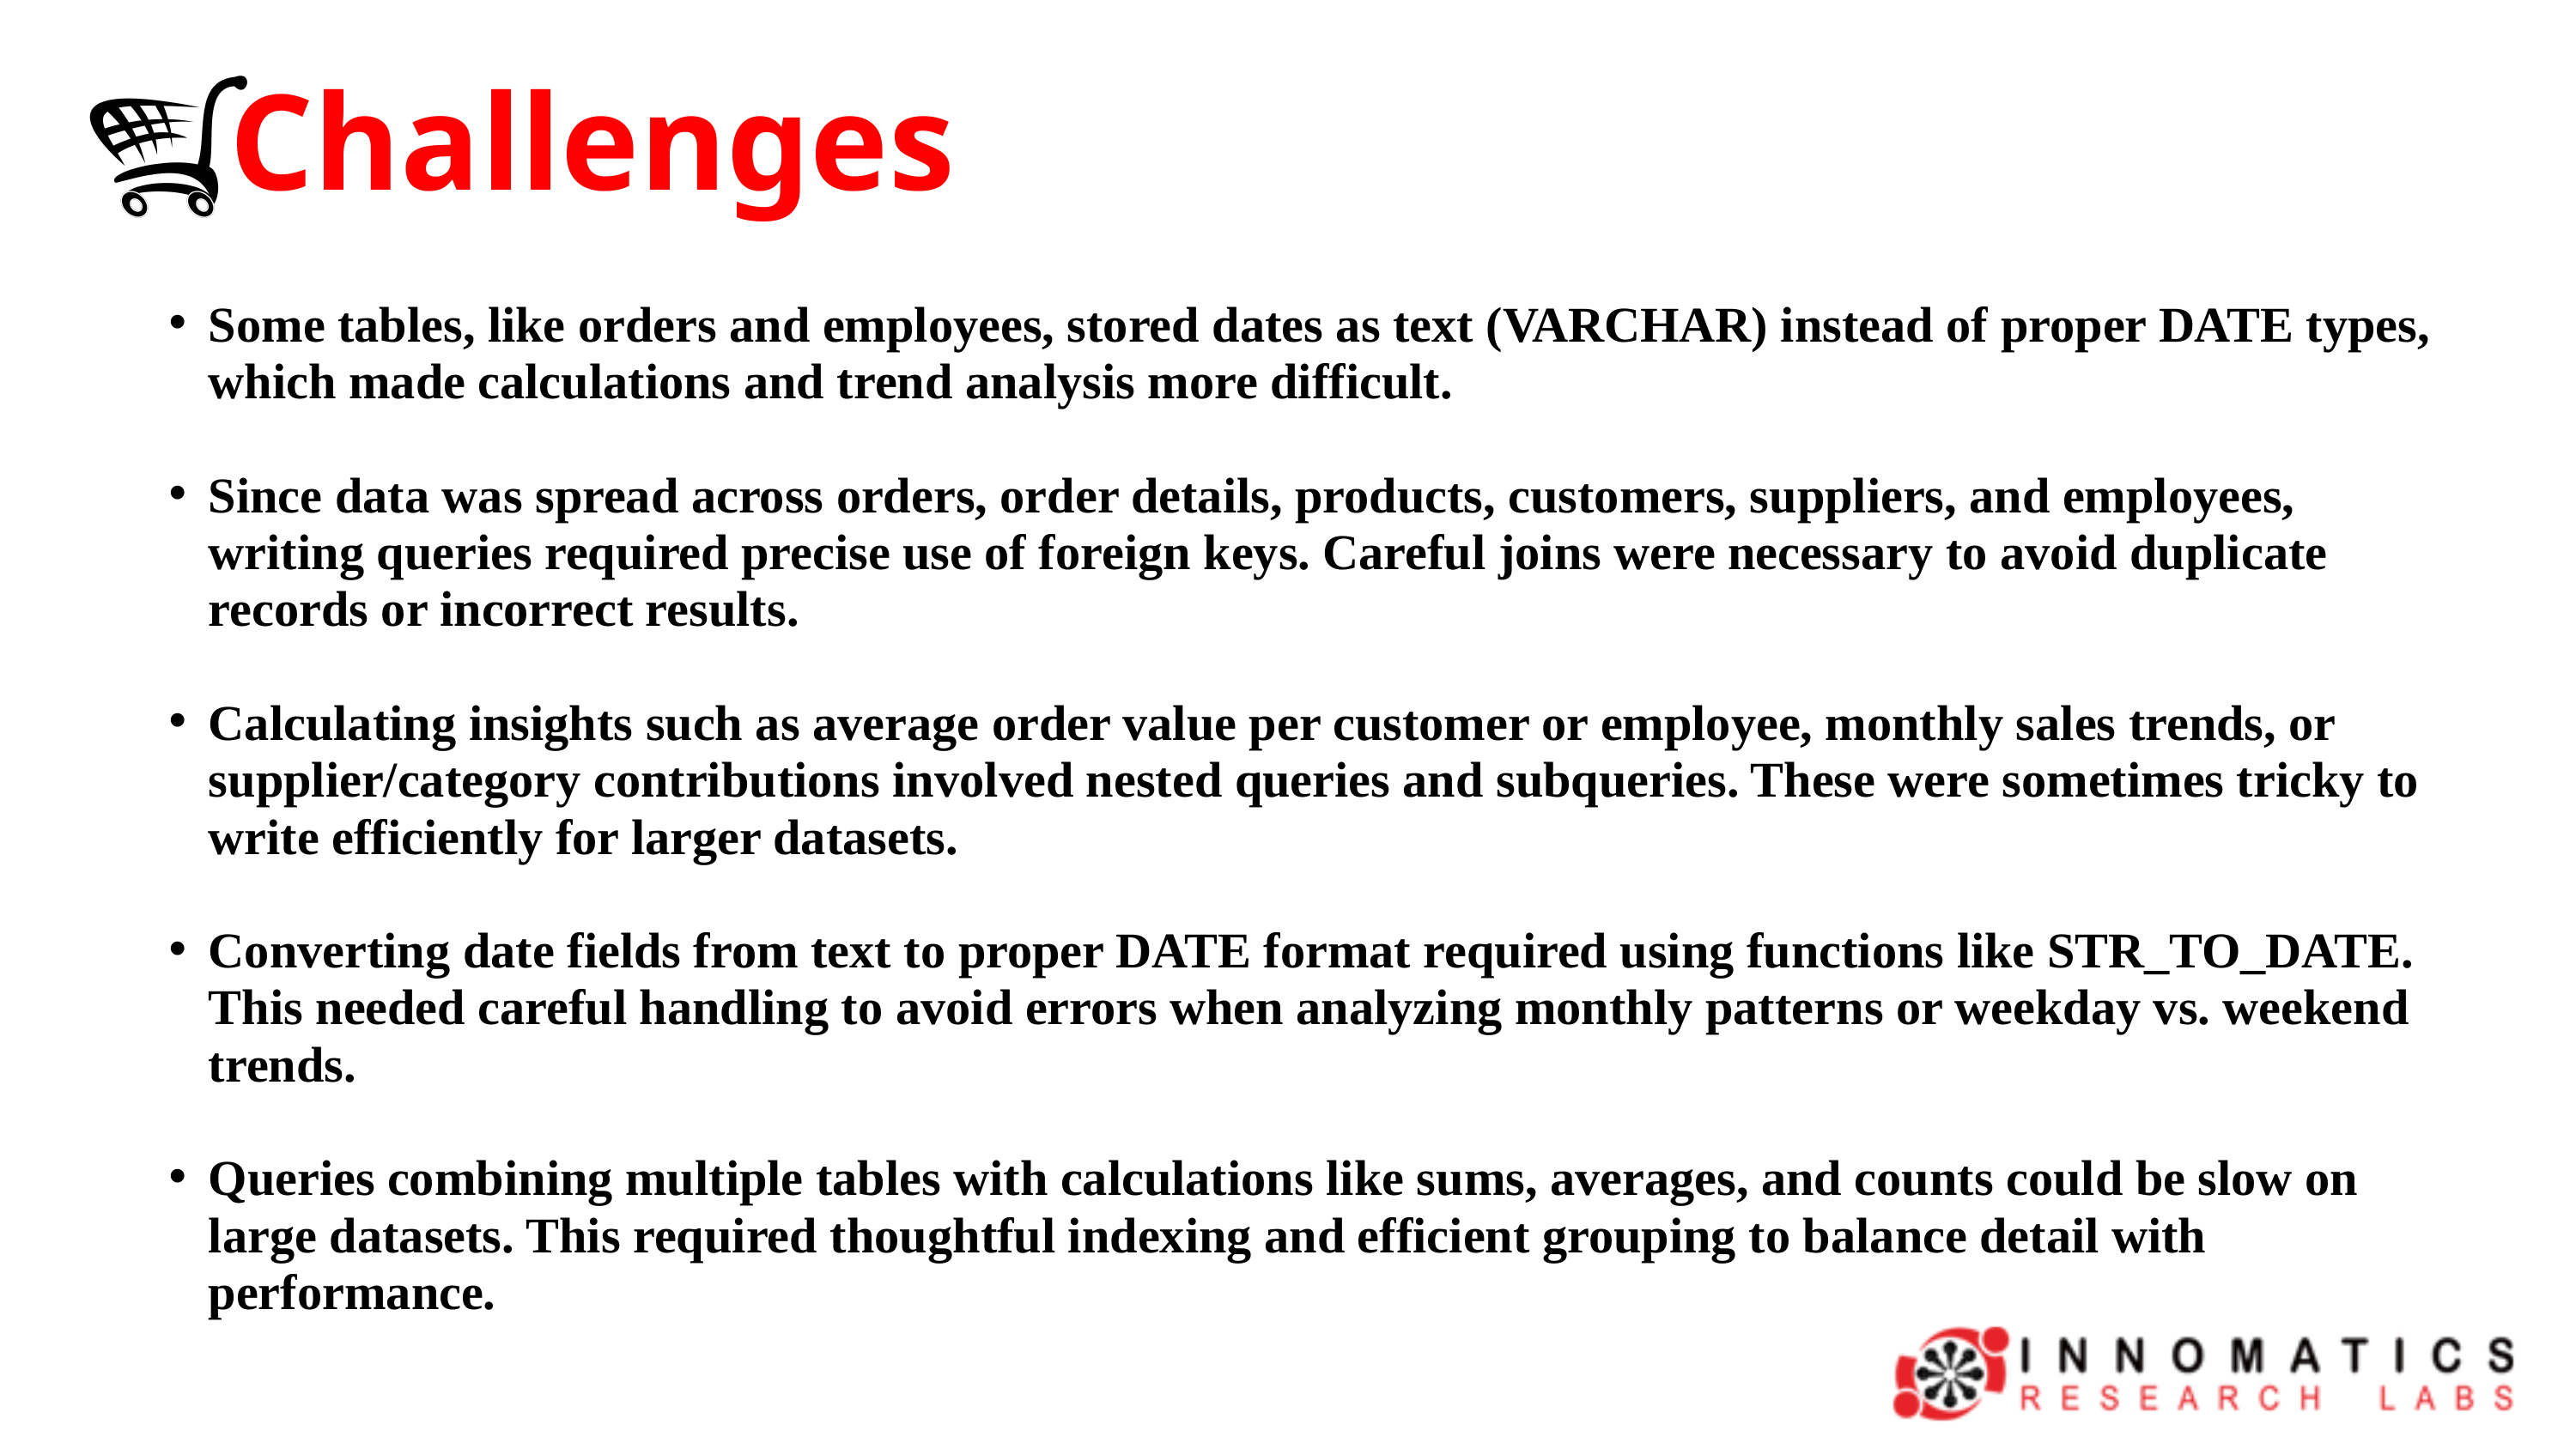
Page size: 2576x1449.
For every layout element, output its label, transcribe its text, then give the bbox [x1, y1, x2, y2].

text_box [229, 0, 2576, 421]
text_box Some tables, like orders and employees, stored dates as text (VARCHAR) instead of proper DATE types, which made calculations and trend analysis more difficult. Since data was spread across orders, order details, products, customers, suppliers, and employees, writing queries required precise use of foreign keys. Careful joins were necessary to avoid duplicate records or incorrect results. Calculating insights such as average order value per customer or employee, monthly sales trends, or supplier/category contributions involved nested queries and subqueries. These were sometimes tricky to write efficiently for larger datasets. Converting date fields from text to proper DATE format required using functions like STR_TO_DATE. This needed careful handling to avoid errors when analyzing monthly patterns or weekday vs. weekend trends. Queries combining multiple tables with calculations like sums, averages, and counts could be slow on large datasets. This required thoughtful indexing and efficient grouping to balance detail with performance. [129, 294, 2432, 1320]
text_box [34, 70, 224, 220]
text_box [1862, 1306, 2544, 1449]
